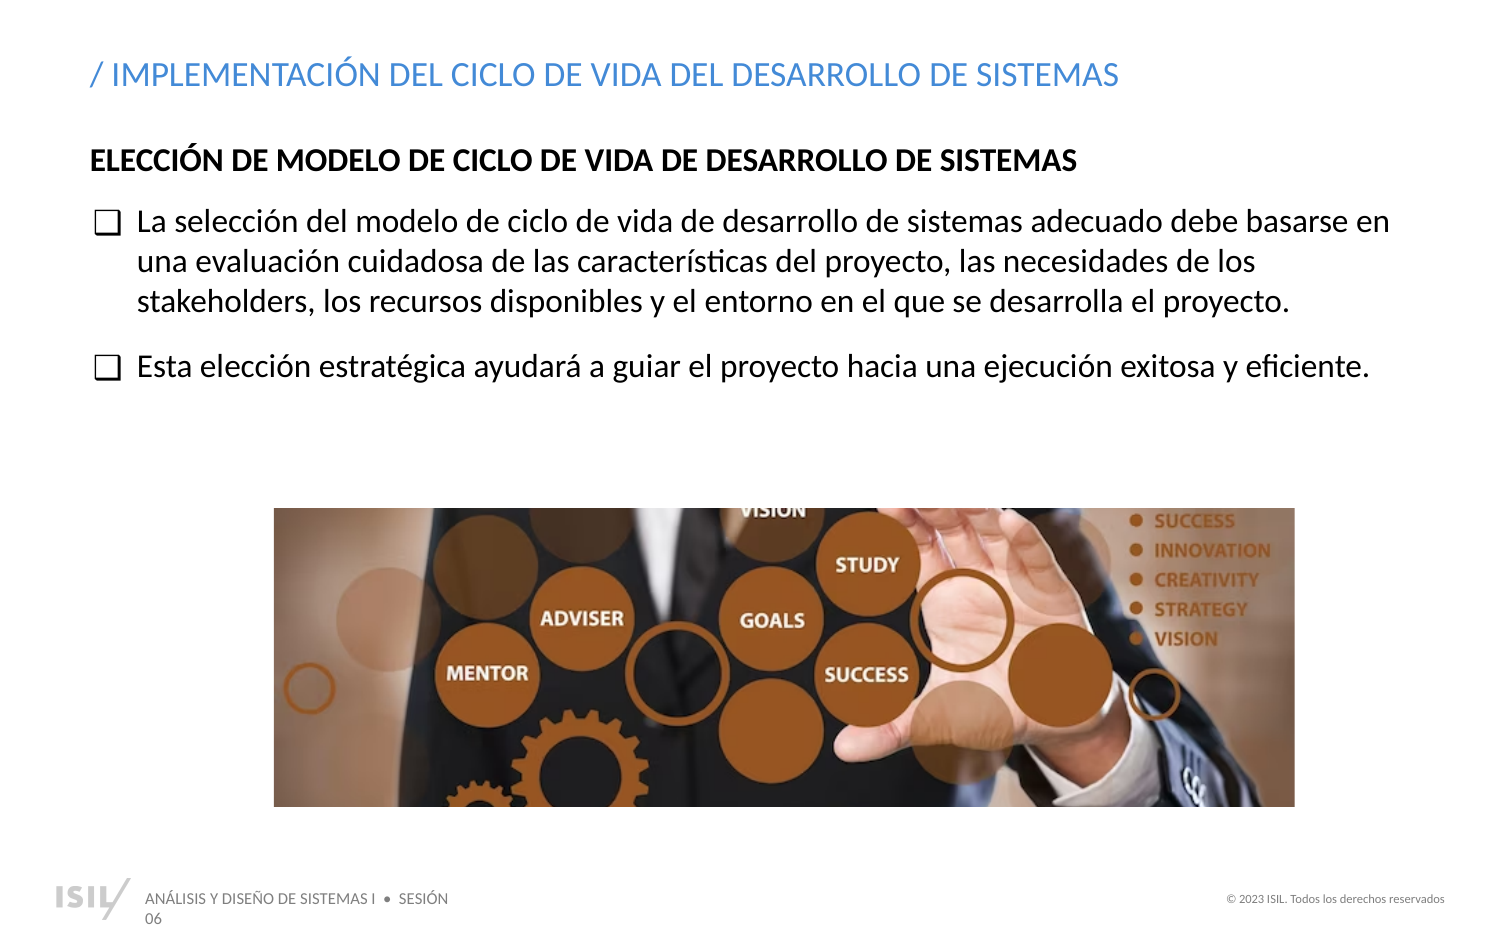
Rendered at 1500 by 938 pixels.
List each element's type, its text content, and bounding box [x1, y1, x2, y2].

list La selección del modelo de ciclo de vida de desarrollo de sistemas adecuado debe basarse en una evaluación cuidadosa de las características del proyecto, las necesidades de los stakeholders, los recursos disponibles y el entorno en el que se desarrolla el proyecto. Esta elección estratégica ayudará a guiar el proyecto hacia una ejecución exitosa y eficiente. [78, 191, 1424, 470]
list / IMPLEMENTACIÓN DEL CICLO DE VIDA DEL DESARROLLO DE SISTEMAS [78, 45, 1425, 104]
list ELECCIÓN DE MODELO DE CICLO DE VIDA DE DESARROLLO DE SISTEMAS [78, 132, 1425, 191]
picture [273, 508, 1295, 807]
